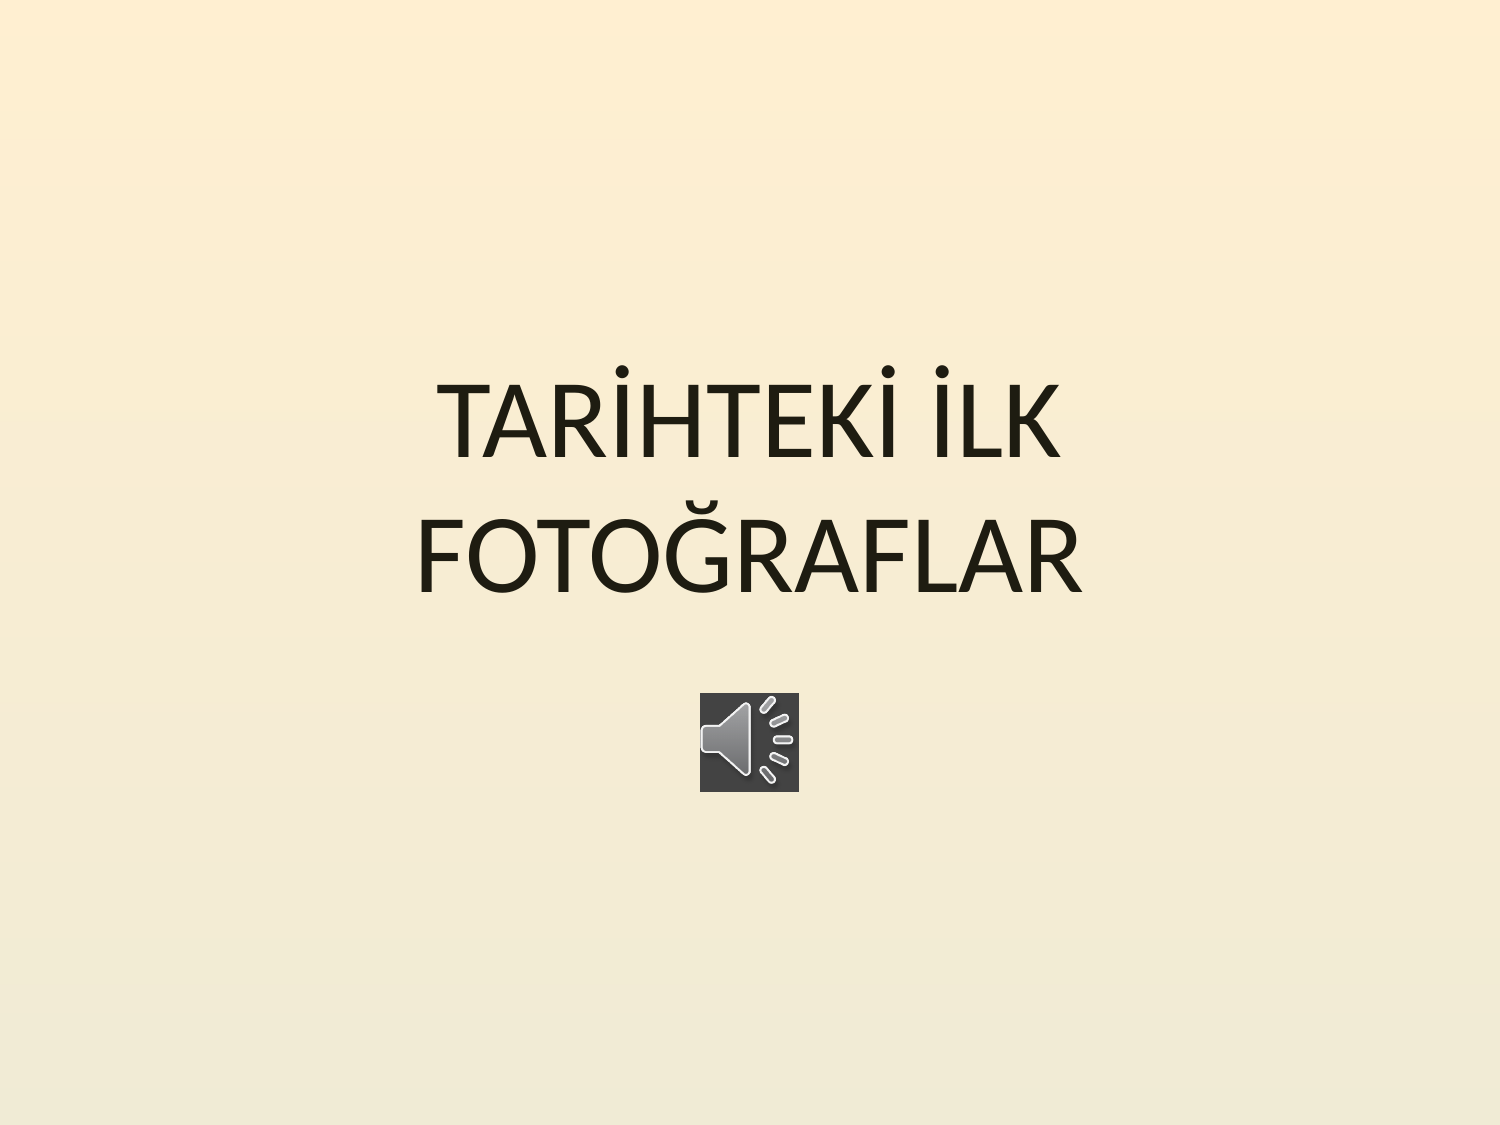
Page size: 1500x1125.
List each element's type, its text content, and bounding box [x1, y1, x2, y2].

picture [699, 692, 800, 793]
title TARİHTEKİ İLK FOTOĞRAFLAR [112, 302, 1388, 657]
